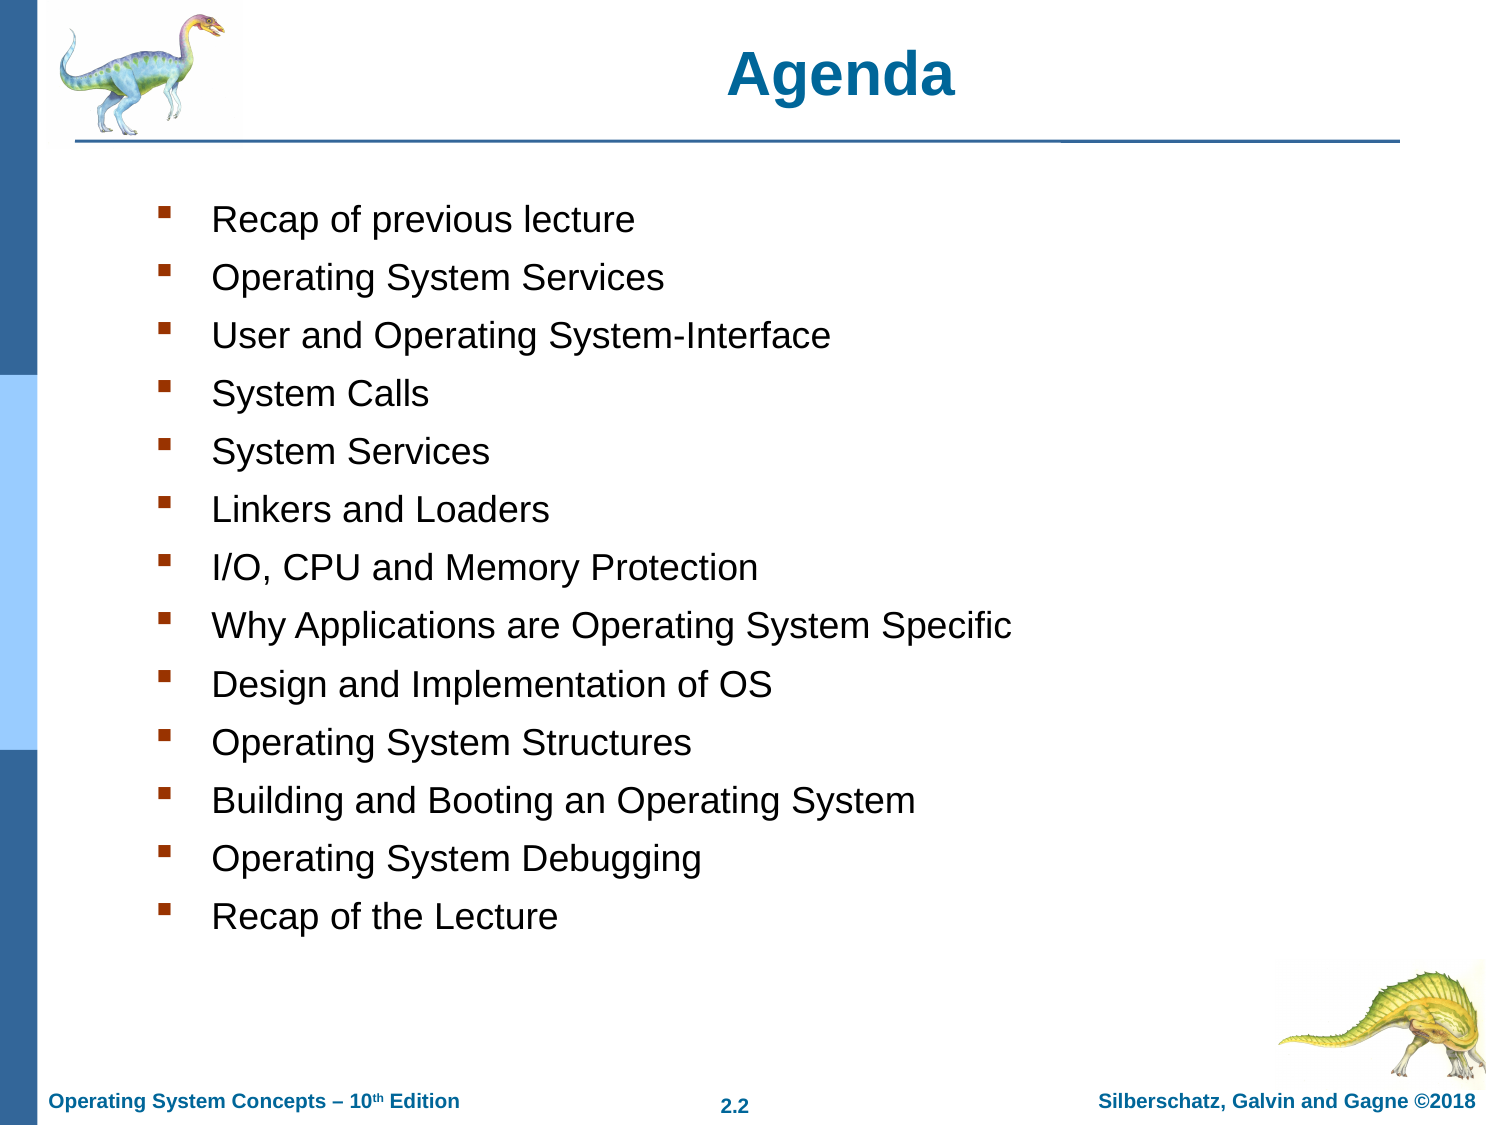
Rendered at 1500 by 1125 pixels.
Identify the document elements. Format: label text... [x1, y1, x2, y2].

list Recap of previous lecture Operating System Services User and Operating System-Interface System Calls System Services Linkers and Loaders I/O, CPU and Memory Protection Why Applications are Operating System Specific Design and Implementation of OS Operating System Structures Building and Booting an Operating System Operating System Debugging Recap of the Lecture [140, 187, 1390, 931]
picture [46, 0, 243, 149]
picture [1275, 959, 1486, 1090]
title Agenda [179, 21, 1500, 116]
